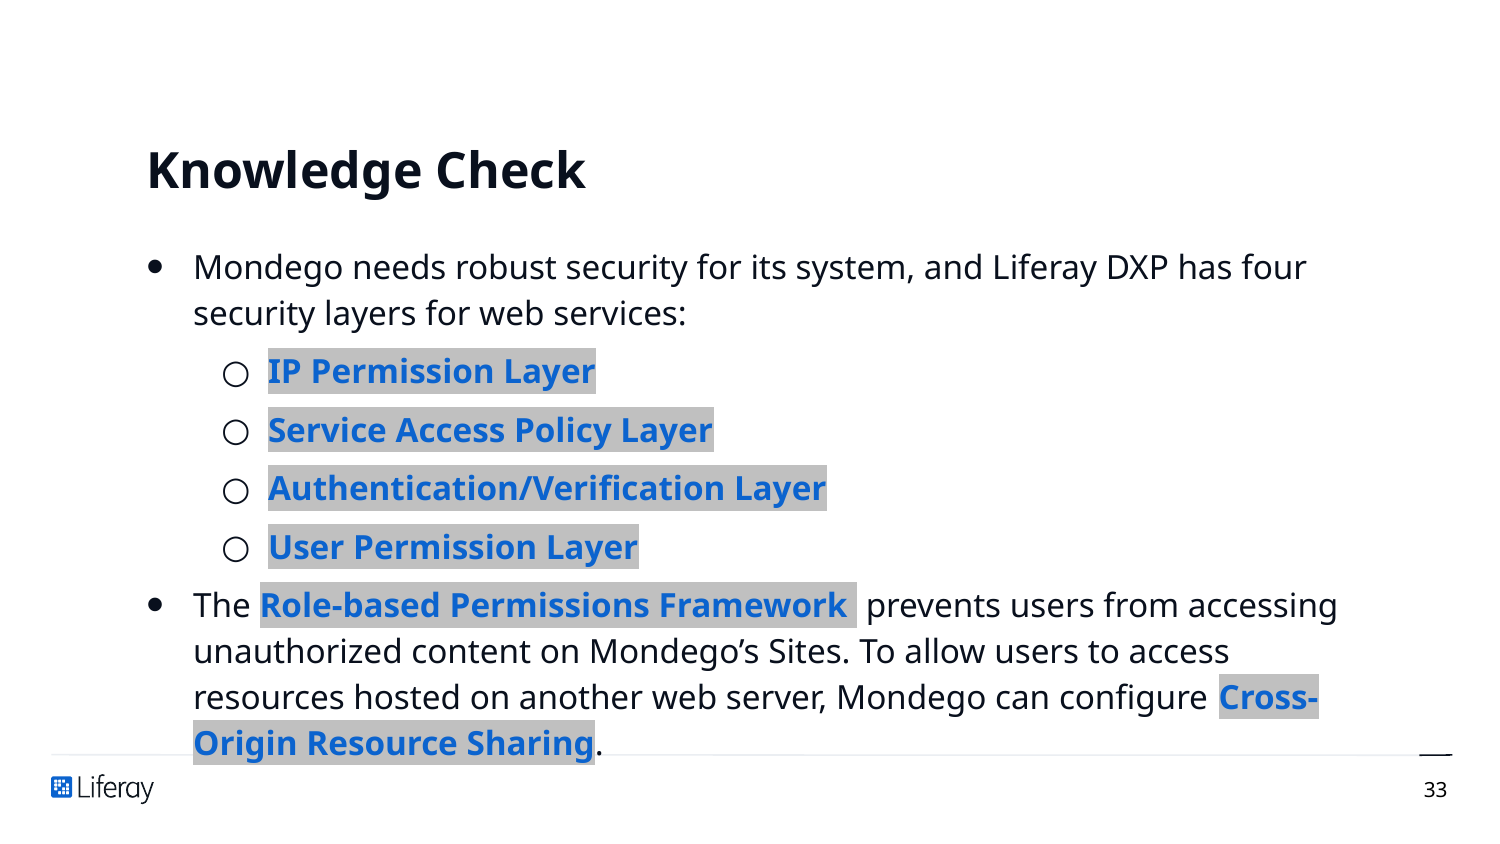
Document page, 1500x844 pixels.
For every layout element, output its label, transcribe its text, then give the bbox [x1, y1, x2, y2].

list Mondego needs robust security for its system, and Liferay DXP has four security layers for web services: IP Permission Layer Service Access Policy Layer Authentication/Verification Layer User Permission Layer The Role-based Permissions Framework prevents users from accessing unauthorized content on Mondego’s Sites. To allow users to access resources hosted on another web server, Mondego can configure Cross-Origin Resource Sharing. [146, 225, 1377, 592]
title Knowledge Check [146, 123, 1151, 225]
